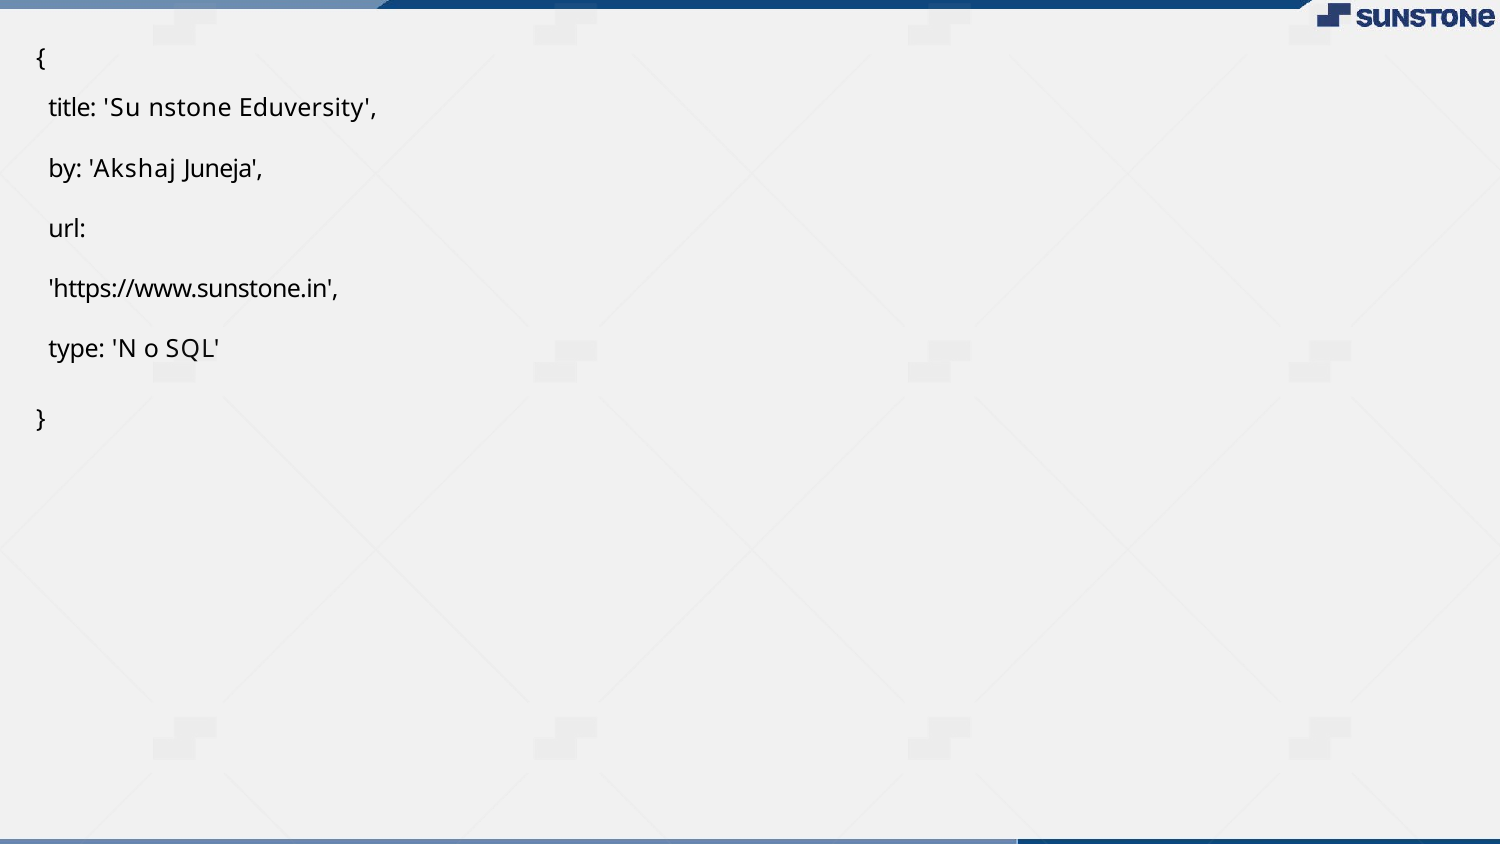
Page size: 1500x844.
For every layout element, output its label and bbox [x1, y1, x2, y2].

text_box [0, 0, 1500, 844]
